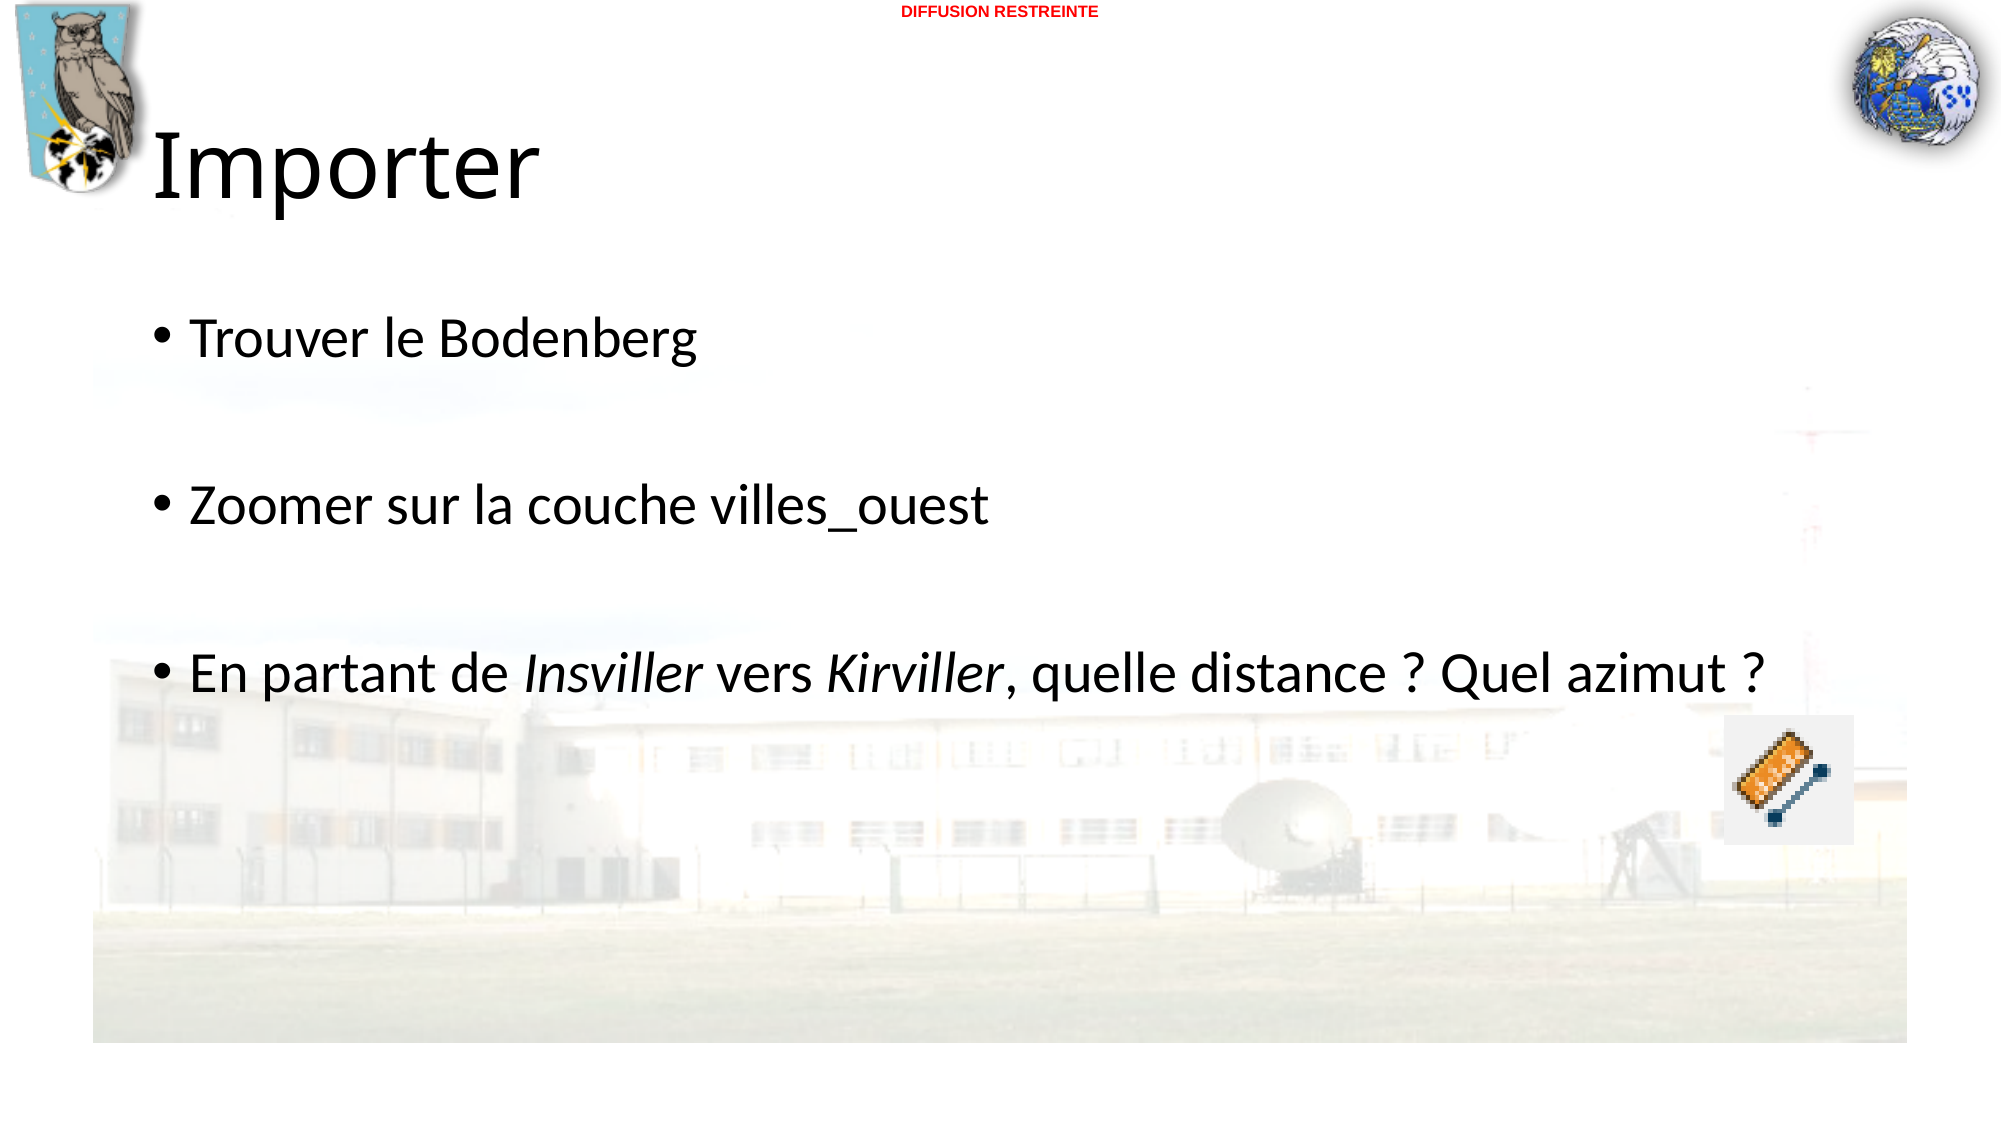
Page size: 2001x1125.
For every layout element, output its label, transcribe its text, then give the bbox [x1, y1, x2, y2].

picture [1724, 715, 1854, 845]
picture [1850, 16, 1983, 147]
list Trouver le Bodenberg Zoomer sur la couche villes_ouest En partant de Insviller vers Kirviller, quelle distance ? Quel azimut ? [137, 299, 1863, 1014]
title Importer [137, 59, 1863, 278]
picture [14, 4, 136, 193]
